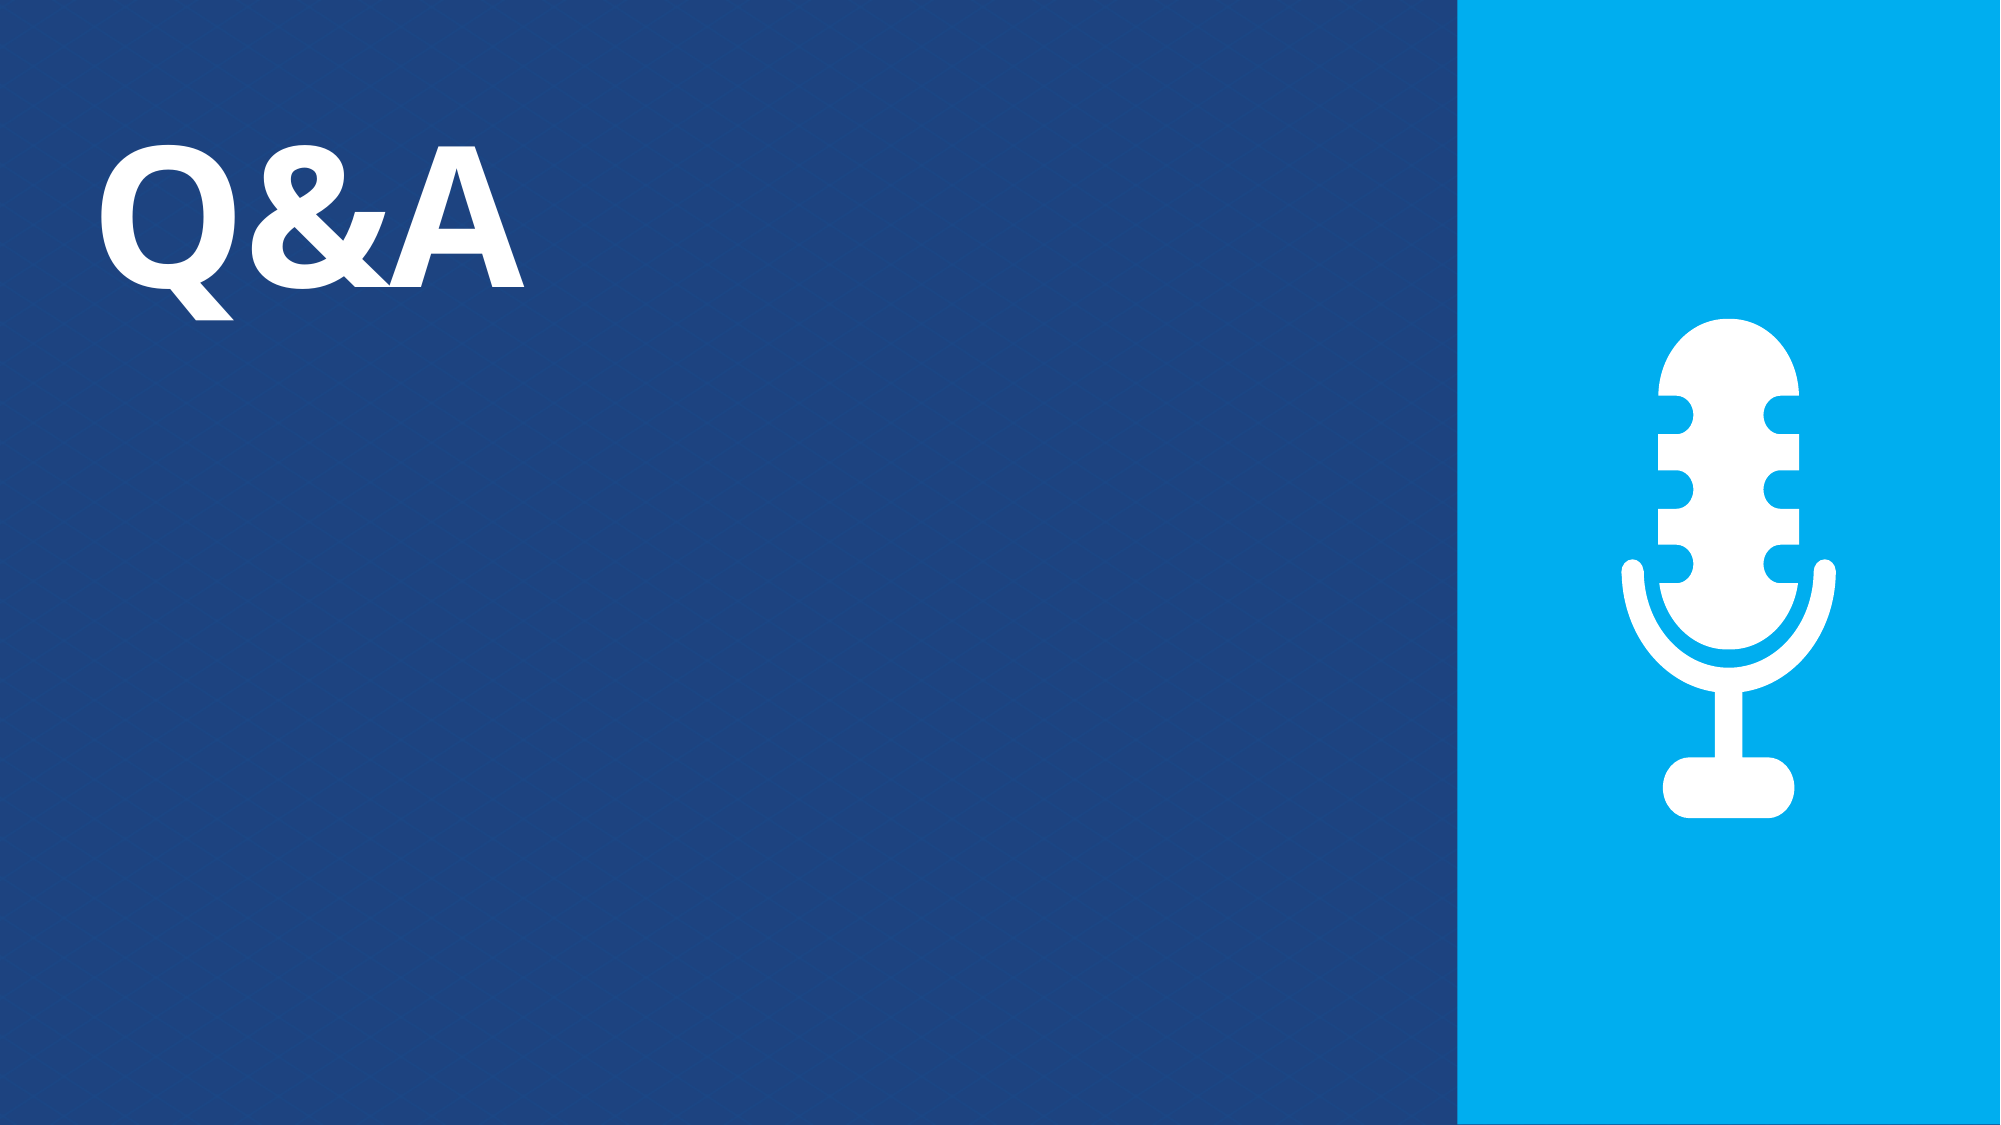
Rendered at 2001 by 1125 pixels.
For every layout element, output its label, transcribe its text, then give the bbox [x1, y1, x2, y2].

title Q&A [75, 26, 682, 422]
picture [0, 0, 1456, 1125]
